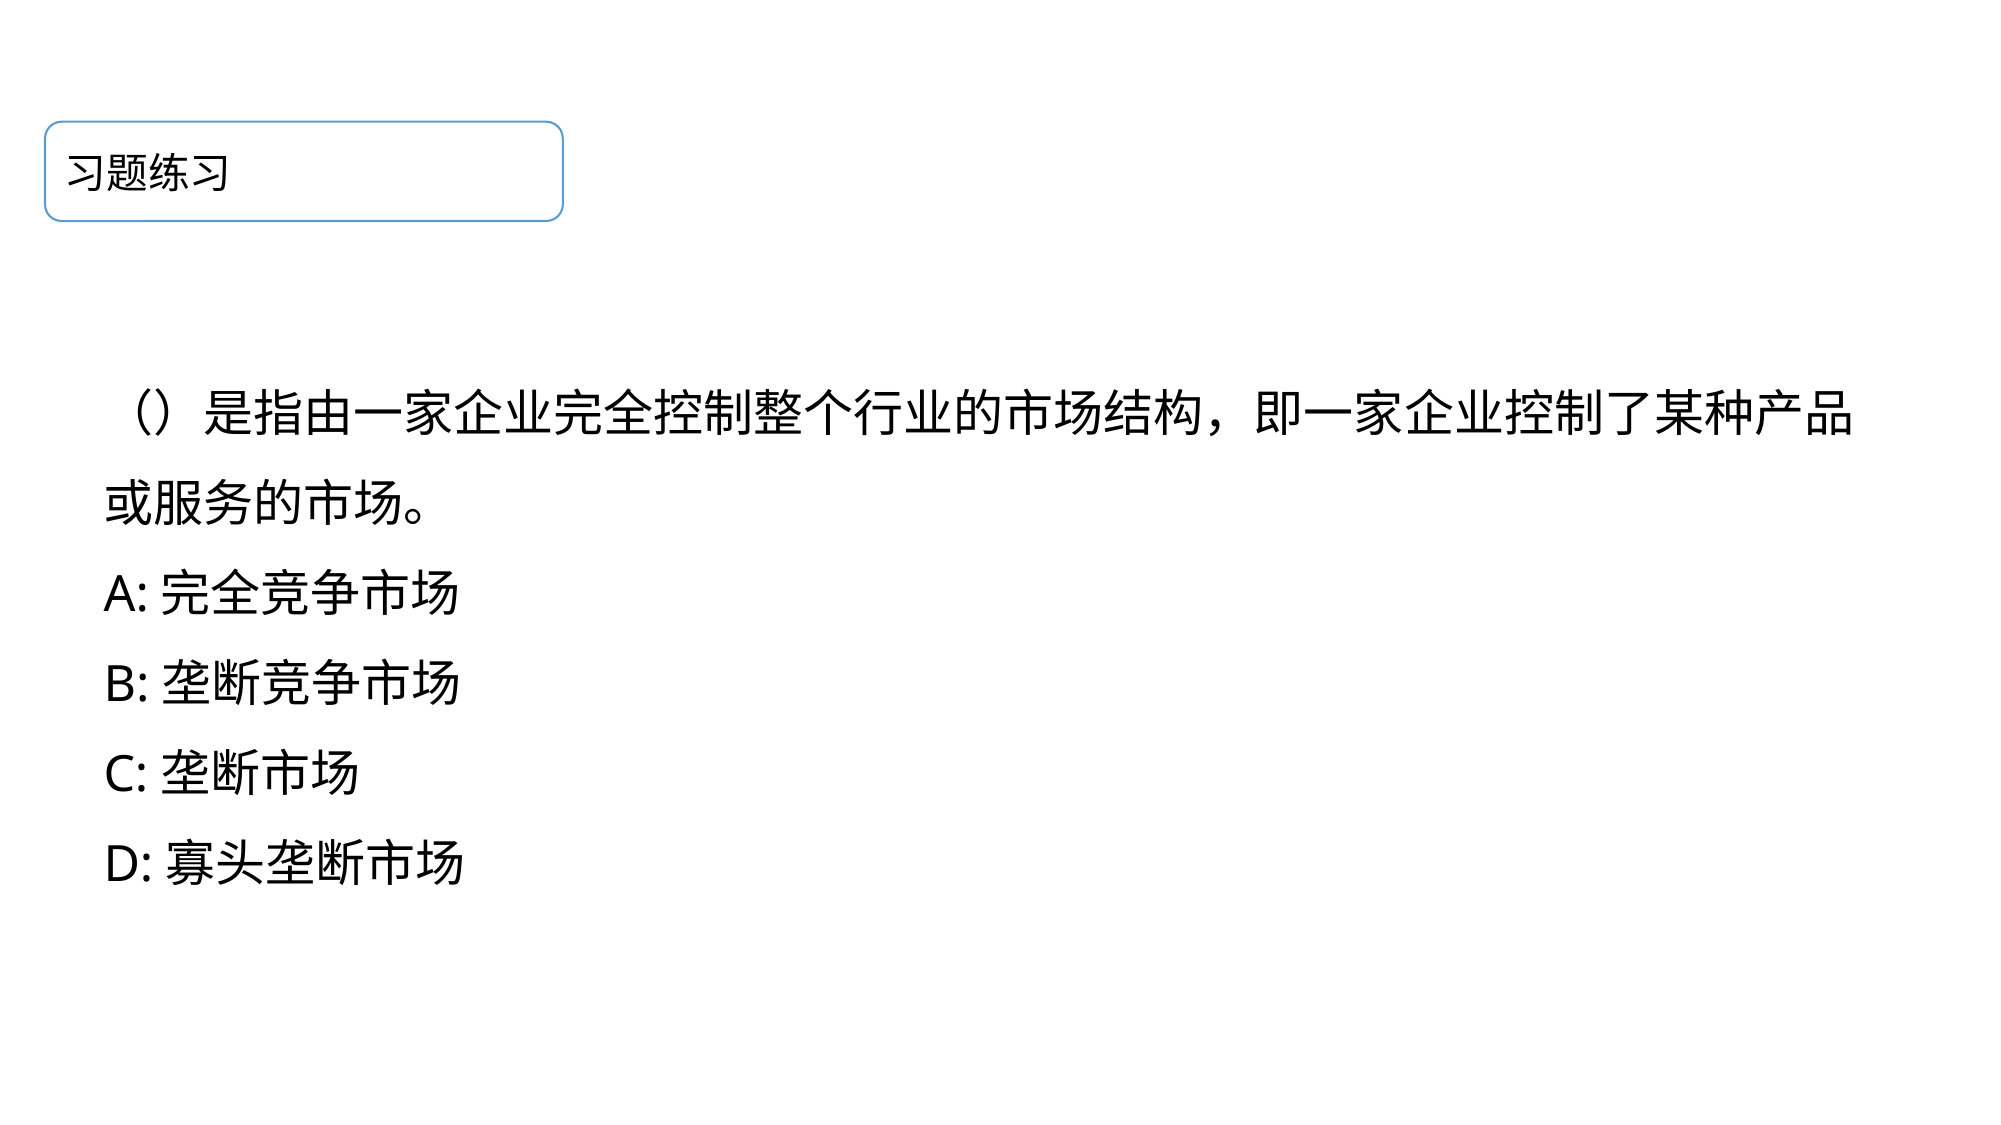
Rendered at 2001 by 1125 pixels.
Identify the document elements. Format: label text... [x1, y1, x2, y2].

text_box 习题练习 [43, 120, 564, 223]
text_box （）是指由一家企业完全控制整个行业的市场结构，即一家企业控制了某种产品或服务的市场。 A:完全竞争市场 B:垄断竞争市场 C:垄断市场 D:寡头垄断市场 [88, 343, 1898, 899]
